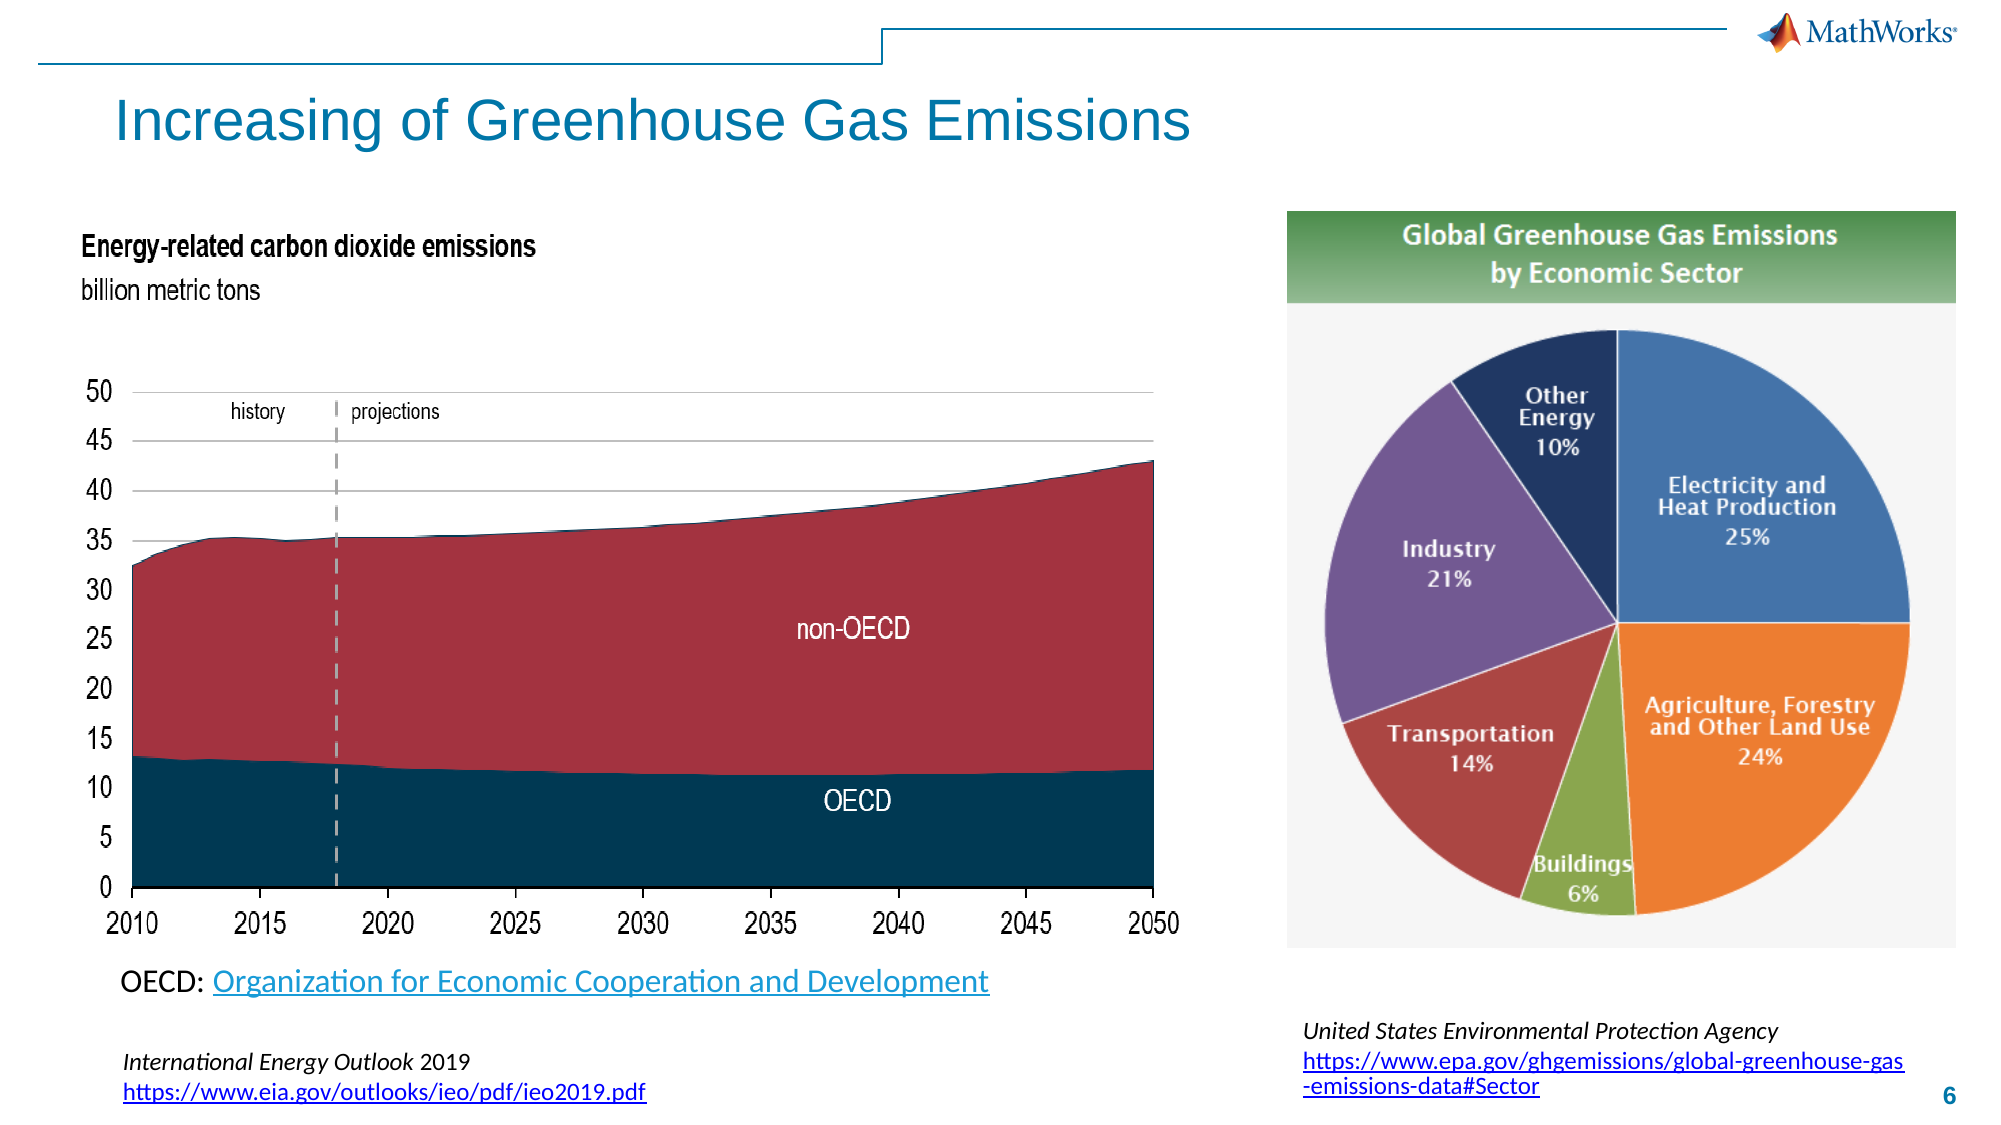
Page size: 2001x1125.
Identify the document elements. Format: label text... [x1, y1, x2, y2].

picture [1287, 211, 1956, 948]
picture [1751, 3, 1970, 63]
text_box International Energy Outlook 2019 https://www.eia.gov/outlooks/ieo/pdf/ieo2019.pdf [108, 1038, 662, 1113]
picture [66, 221, 1192, 948]
text_box United States Environmental Protection Agency https://www.epa.gov/ghgemissions/global-greenhouse-gas-emissions-data#Sector [1288, 1007, 1925, 1082]
text_box OECD: Organization for Economic Cooperation and Development [105, 951, 1231, 1007]
title Increasing of Greenhouse Gas Emissions [99, 75, 1867, 238]
